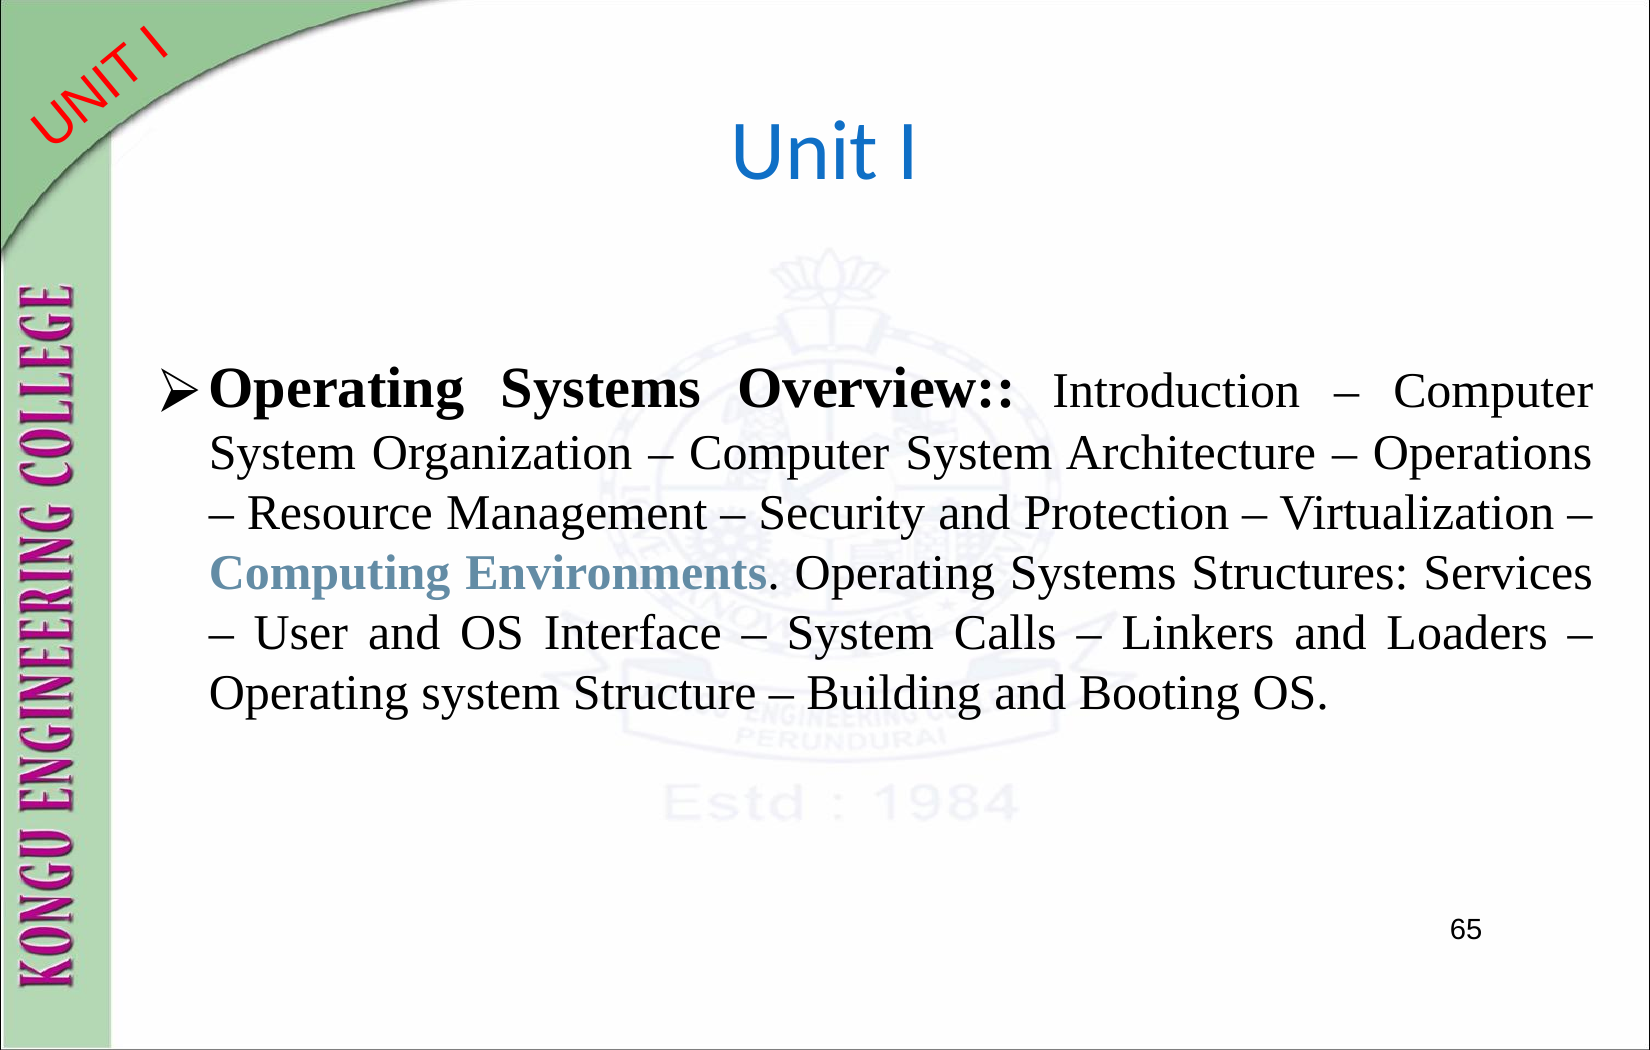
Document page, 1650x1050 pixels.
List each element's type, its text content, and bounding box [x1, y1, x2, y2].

list Operating Systems Overview:: Introduction – Computer System Organization – Computer System Architecture – Operations – Resource Management – Security and Protection – Virtualization – Computing Environments. Operating Systems Structures: Services – User and OS Interface – System Calls – Linkers and Loaders – Operating system Structure – Building and Booting OS. [123, 198, 1609, 871]
slide_number 65 [1419, 891, 1525, 971]
title Unit I [125, 79, 1525, 197]
picture [0, 0, 1650, 1050]
